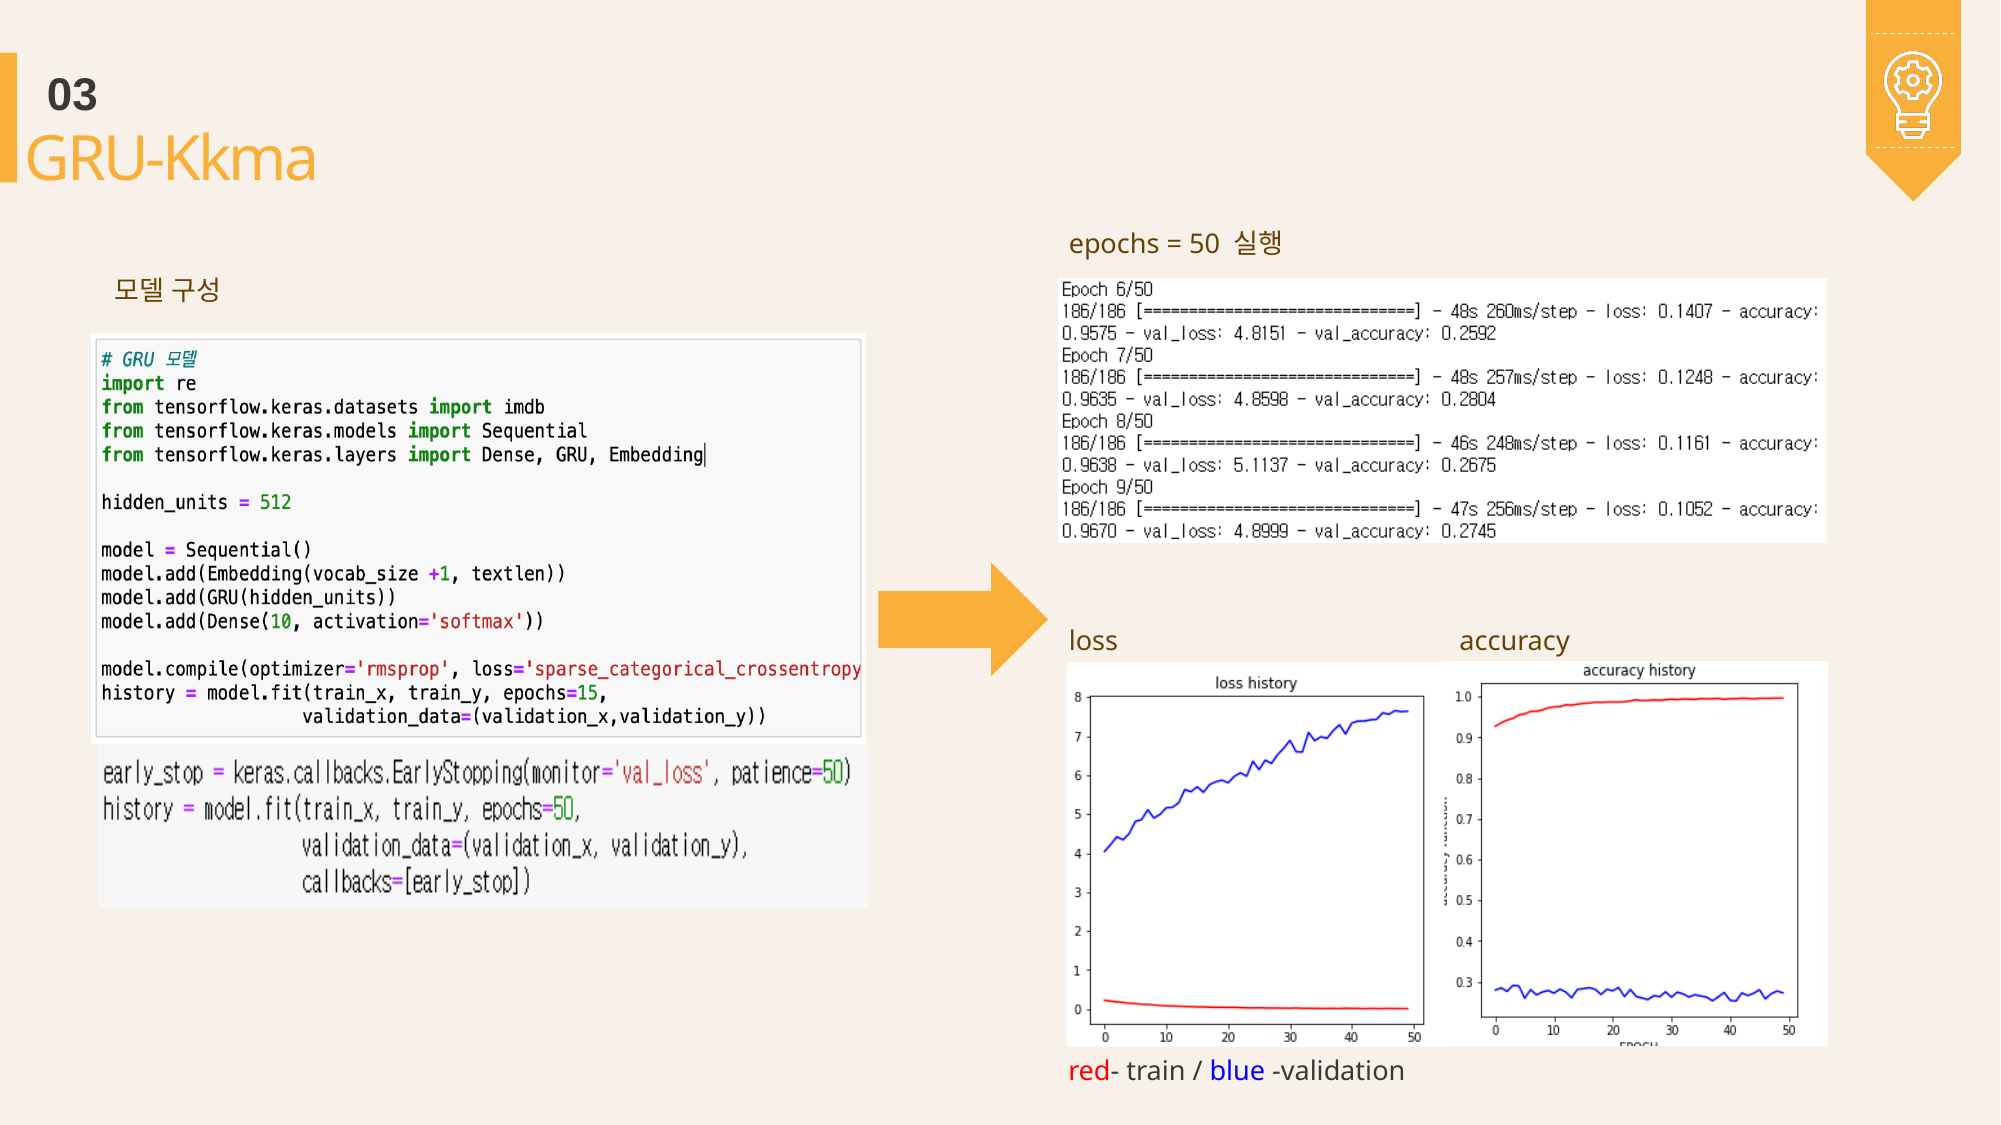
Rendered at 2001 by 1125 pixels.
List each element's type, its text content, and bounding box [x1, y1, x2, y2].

picture [91, 333, 868, 908]
text_box 모델 구성 [99, 266, 533, 314]
text_box accuracy [1444, 616, 1615, 661]
picture [1869, 51, 1957, 139]
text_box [1865, 0, 1961, 202]
picture [1066, 661, 1829, 1047]
text_box [0, 52, 18, 183]
text_box 03 [32, 56, 113, 110]
text_box loss [1054, 616, 1177, 664]
text_box [877, 559, 1050, 679]
text_box epochs = 50 실행 [1054, 218, 1488, 266]
picture [1058, 277, 1827, 543]
text_box GRU-Kkma [9, 110, 335, 201]
text_box red- train / blue -validation [1053, 1046, 2000, 1094]
